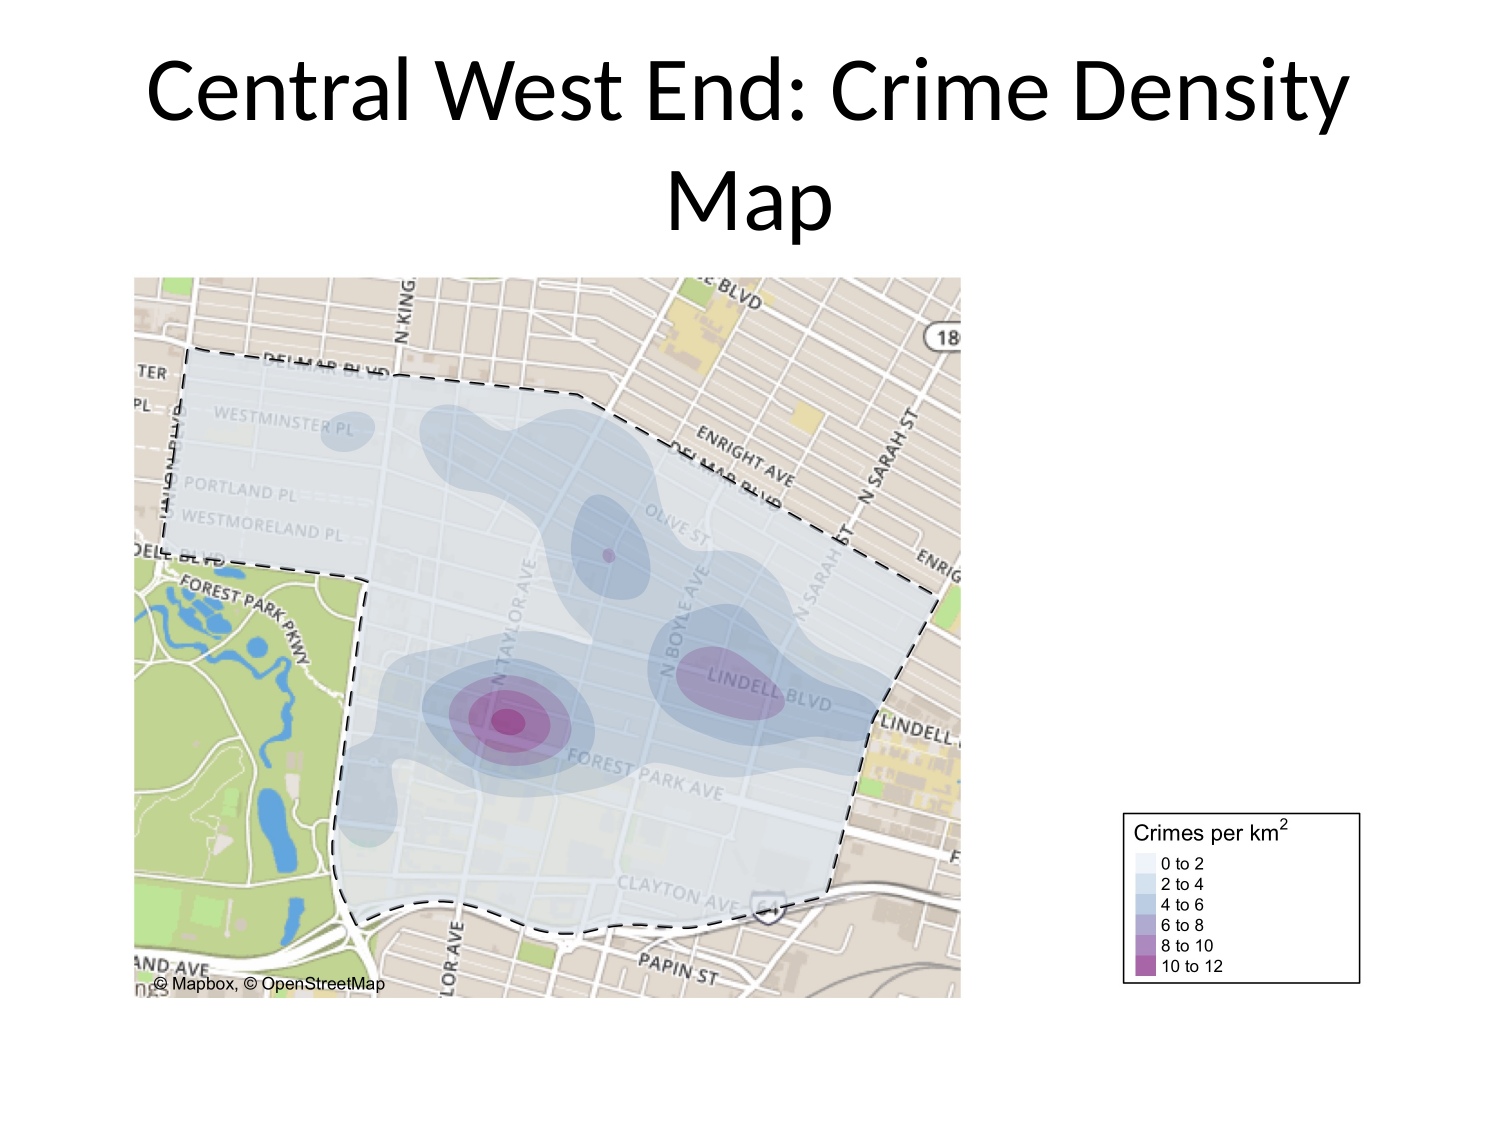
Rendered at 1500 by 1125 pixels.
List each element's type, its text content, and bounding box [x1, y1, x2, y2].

title Central West End: Crime Density Map [75, 45, 1425, 233]
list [74, 262, 1426, 1013]
